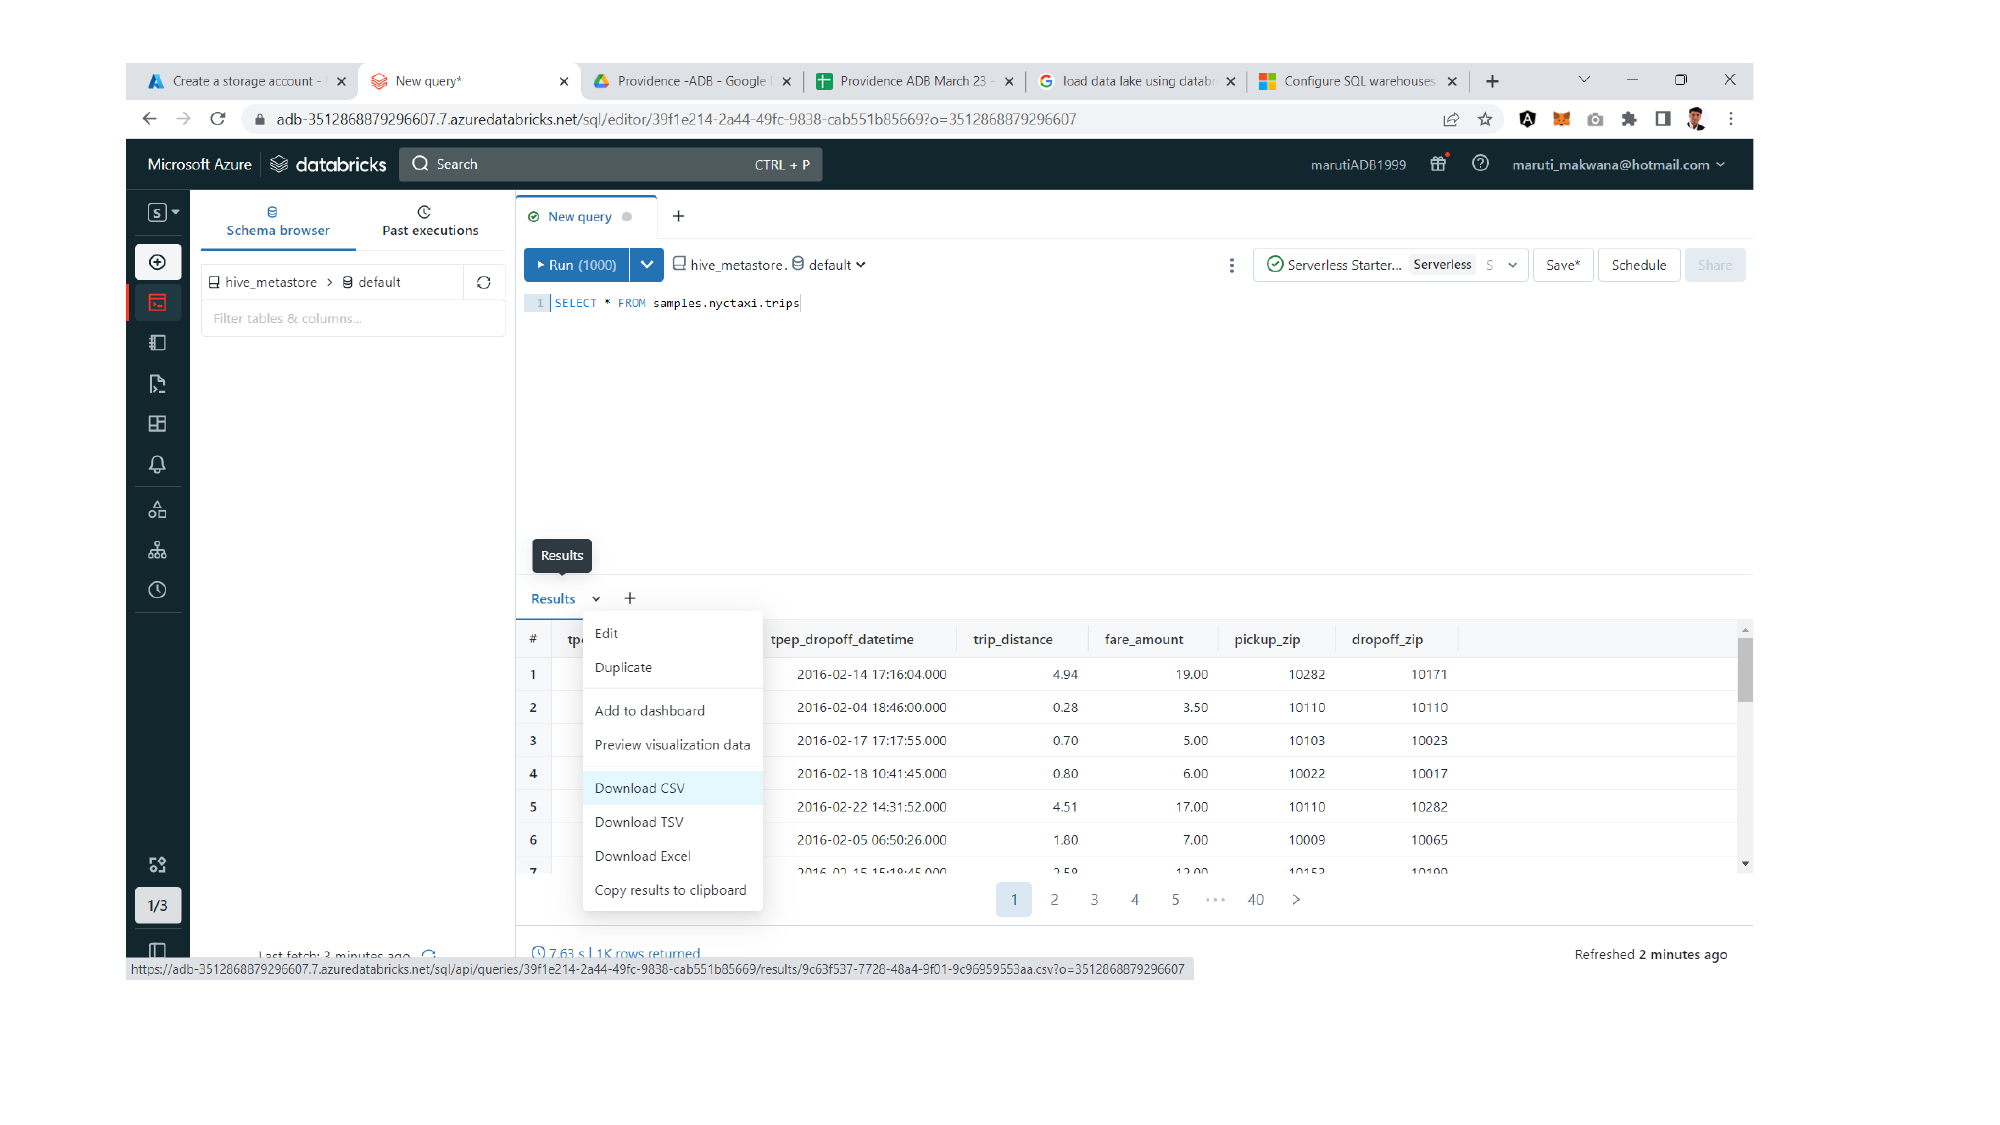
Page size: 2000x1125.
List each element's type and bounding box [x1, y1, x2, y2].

picture [125, 63, 1754, 980]
